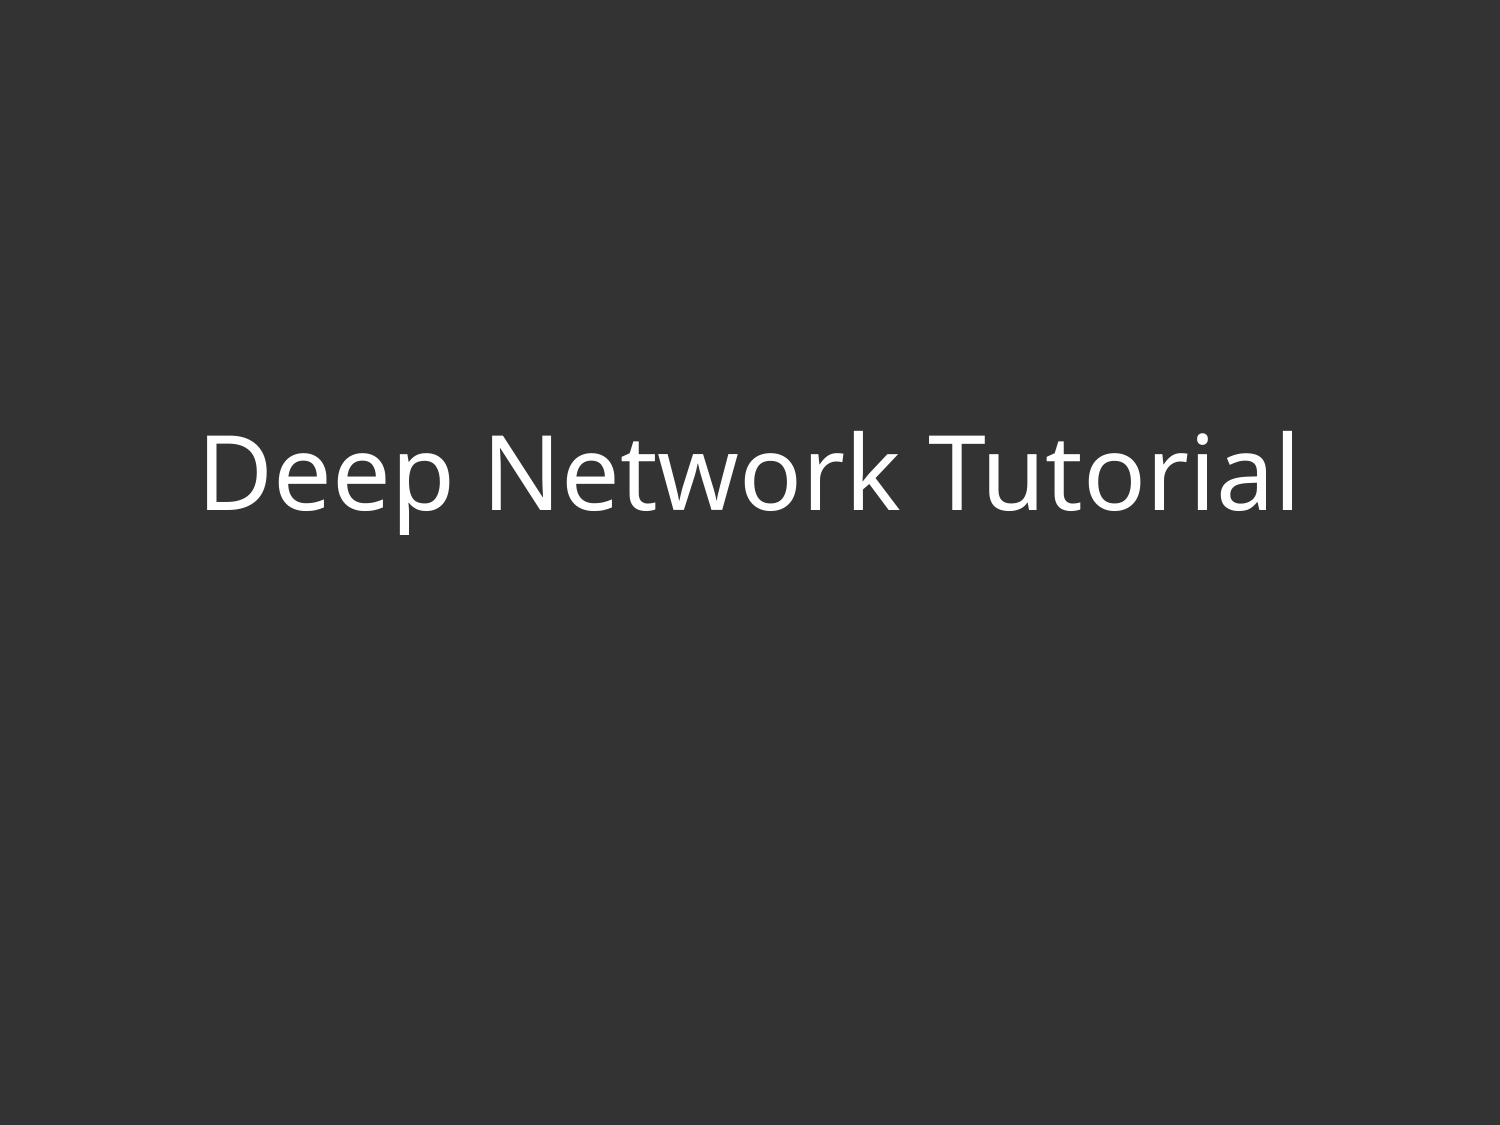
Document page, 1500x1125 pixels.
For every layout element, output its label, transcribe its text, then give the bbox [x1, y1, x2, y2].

title Deep Network Tutorial [0, 224, 1500, 713]
